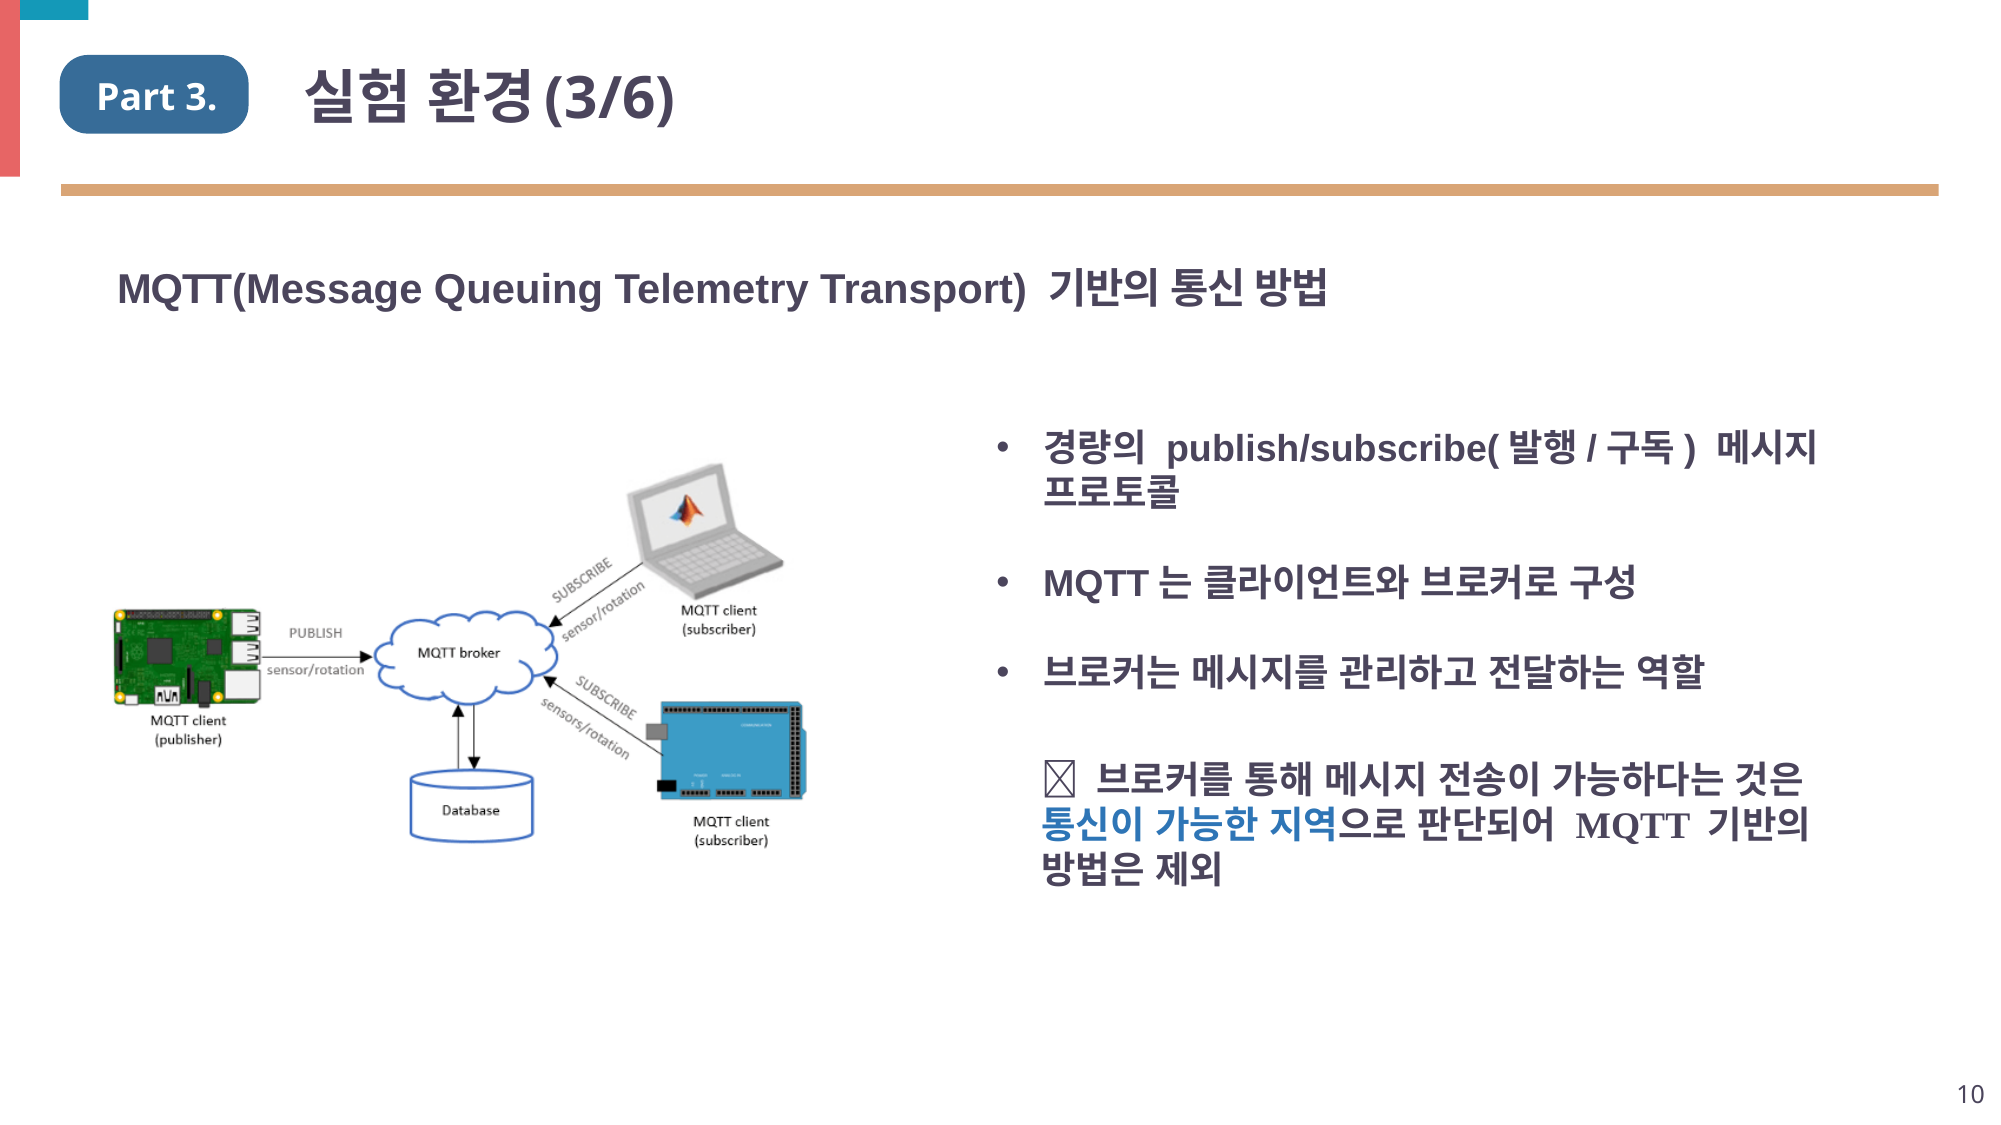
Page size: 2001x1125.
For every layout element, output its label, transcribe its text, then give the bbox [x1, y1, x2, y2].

text_box  브로커를 통해 메시지 전송이 가능하다는 것은 통신이 가능한 지역으로 판단되어 MQTT 기반의 방법은 제외 [1026, 748, 1863, 898]
slide_number 10 [1662, 1065, 2000, 1125]
text_box MQTT(Message Queuing Telemetry Transport) 기반의 통신 방법 [81, 225, 1398, 319]
title 실험 환경(3/6) [288, 59, 1863, 139]
text_box Part 3. [81, 65, 246, 126]
picture [107, 453, 815, 857]
text_box 경량의 publish/subscribe(발행/구독) 메시지 프로토콜 MQTT는 클라이언트와 브로커로 구성 브로커는 메시지를 관리하고 전달하는 역할 [981, 416, 1935, 702]
